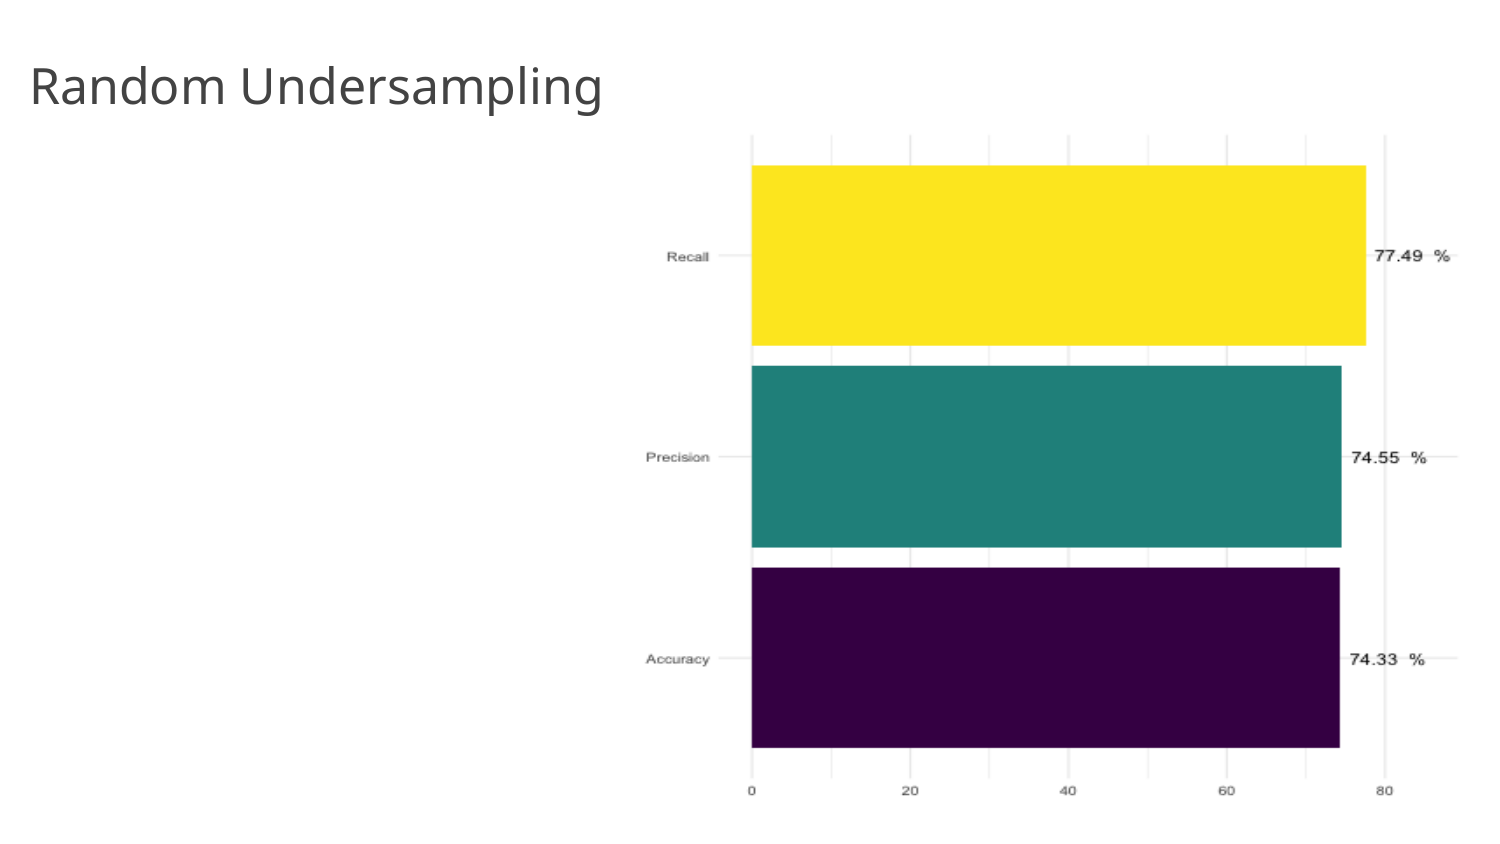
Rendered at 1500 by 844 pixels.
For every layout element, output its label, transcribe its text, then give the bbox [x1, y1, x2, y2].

picture [628, 127, 1468, 814]
text_box Random Undersampling [14, 39, 691, 270]
